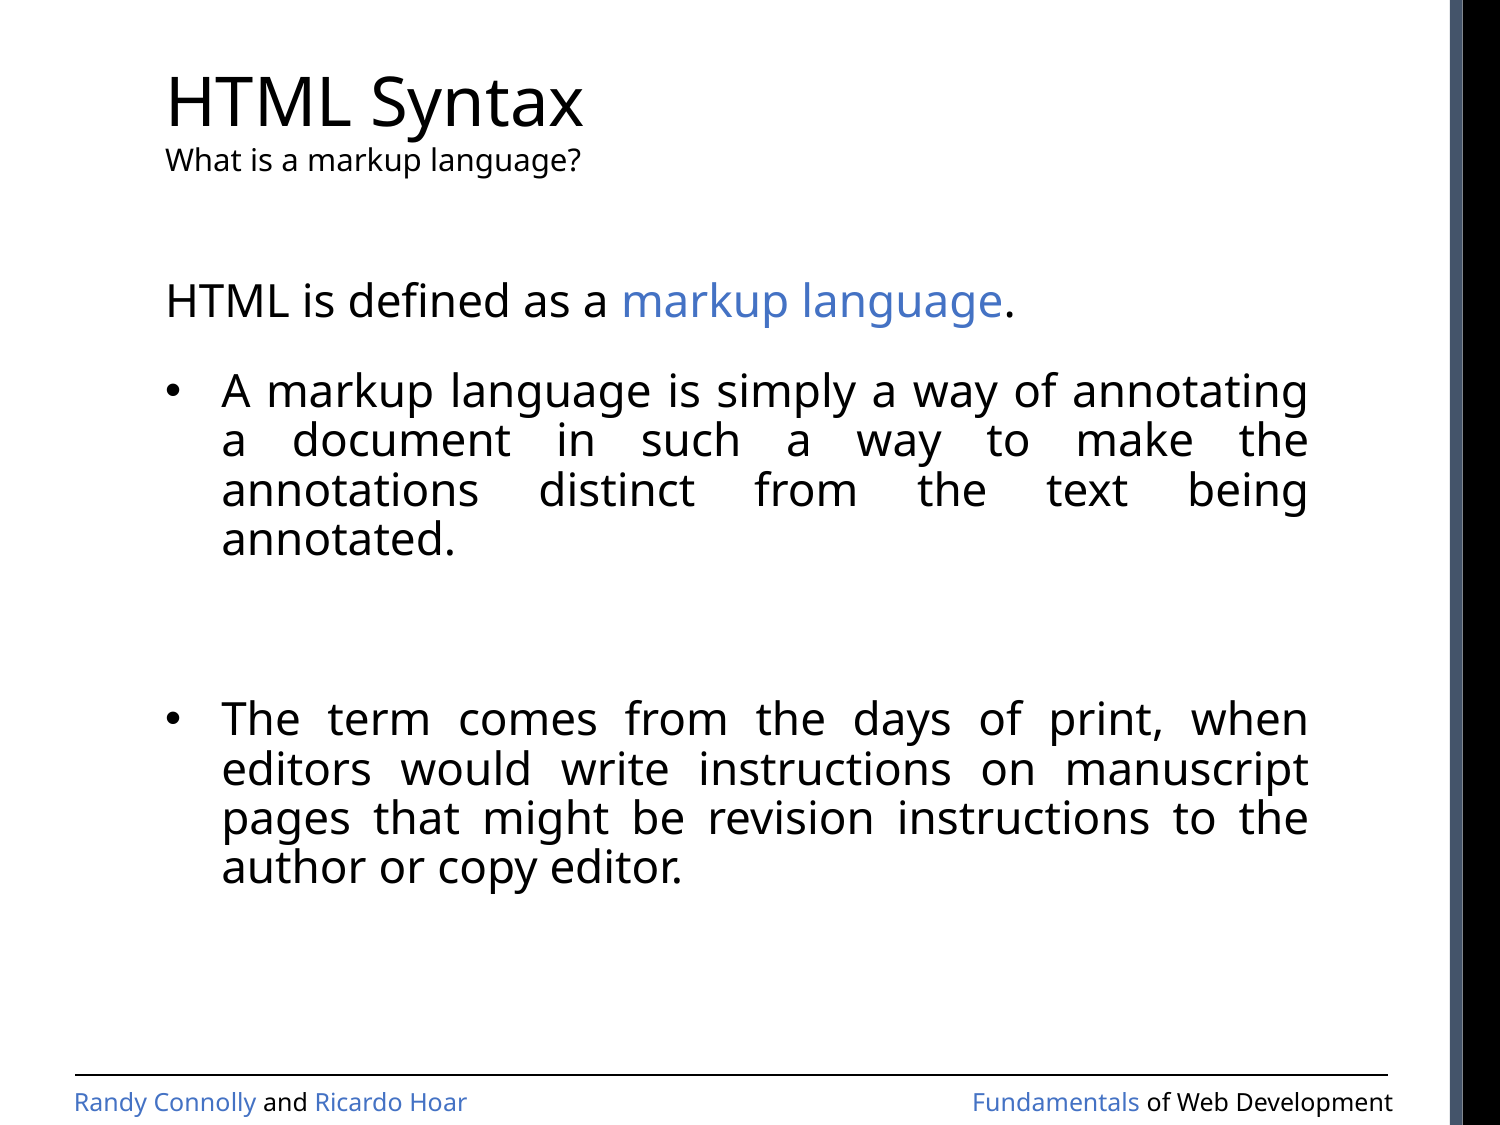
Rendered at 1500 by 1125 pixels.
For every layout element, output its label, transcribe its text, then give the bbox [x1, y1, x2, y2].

list What is a markup language? [150, 137, 1200, 188]
title HTML Syntax [150, 20, 1425, 188]
list HTML is defined as a markup language. A markup language is simply a way of annotating a document in such a way to make the annotations distinct from the text being annotated. The term comes from the days of print, when editors would write instructions on manuscript pages that might be revision instructions to the author or copy editor. [150, 270, 1325, 1063]
